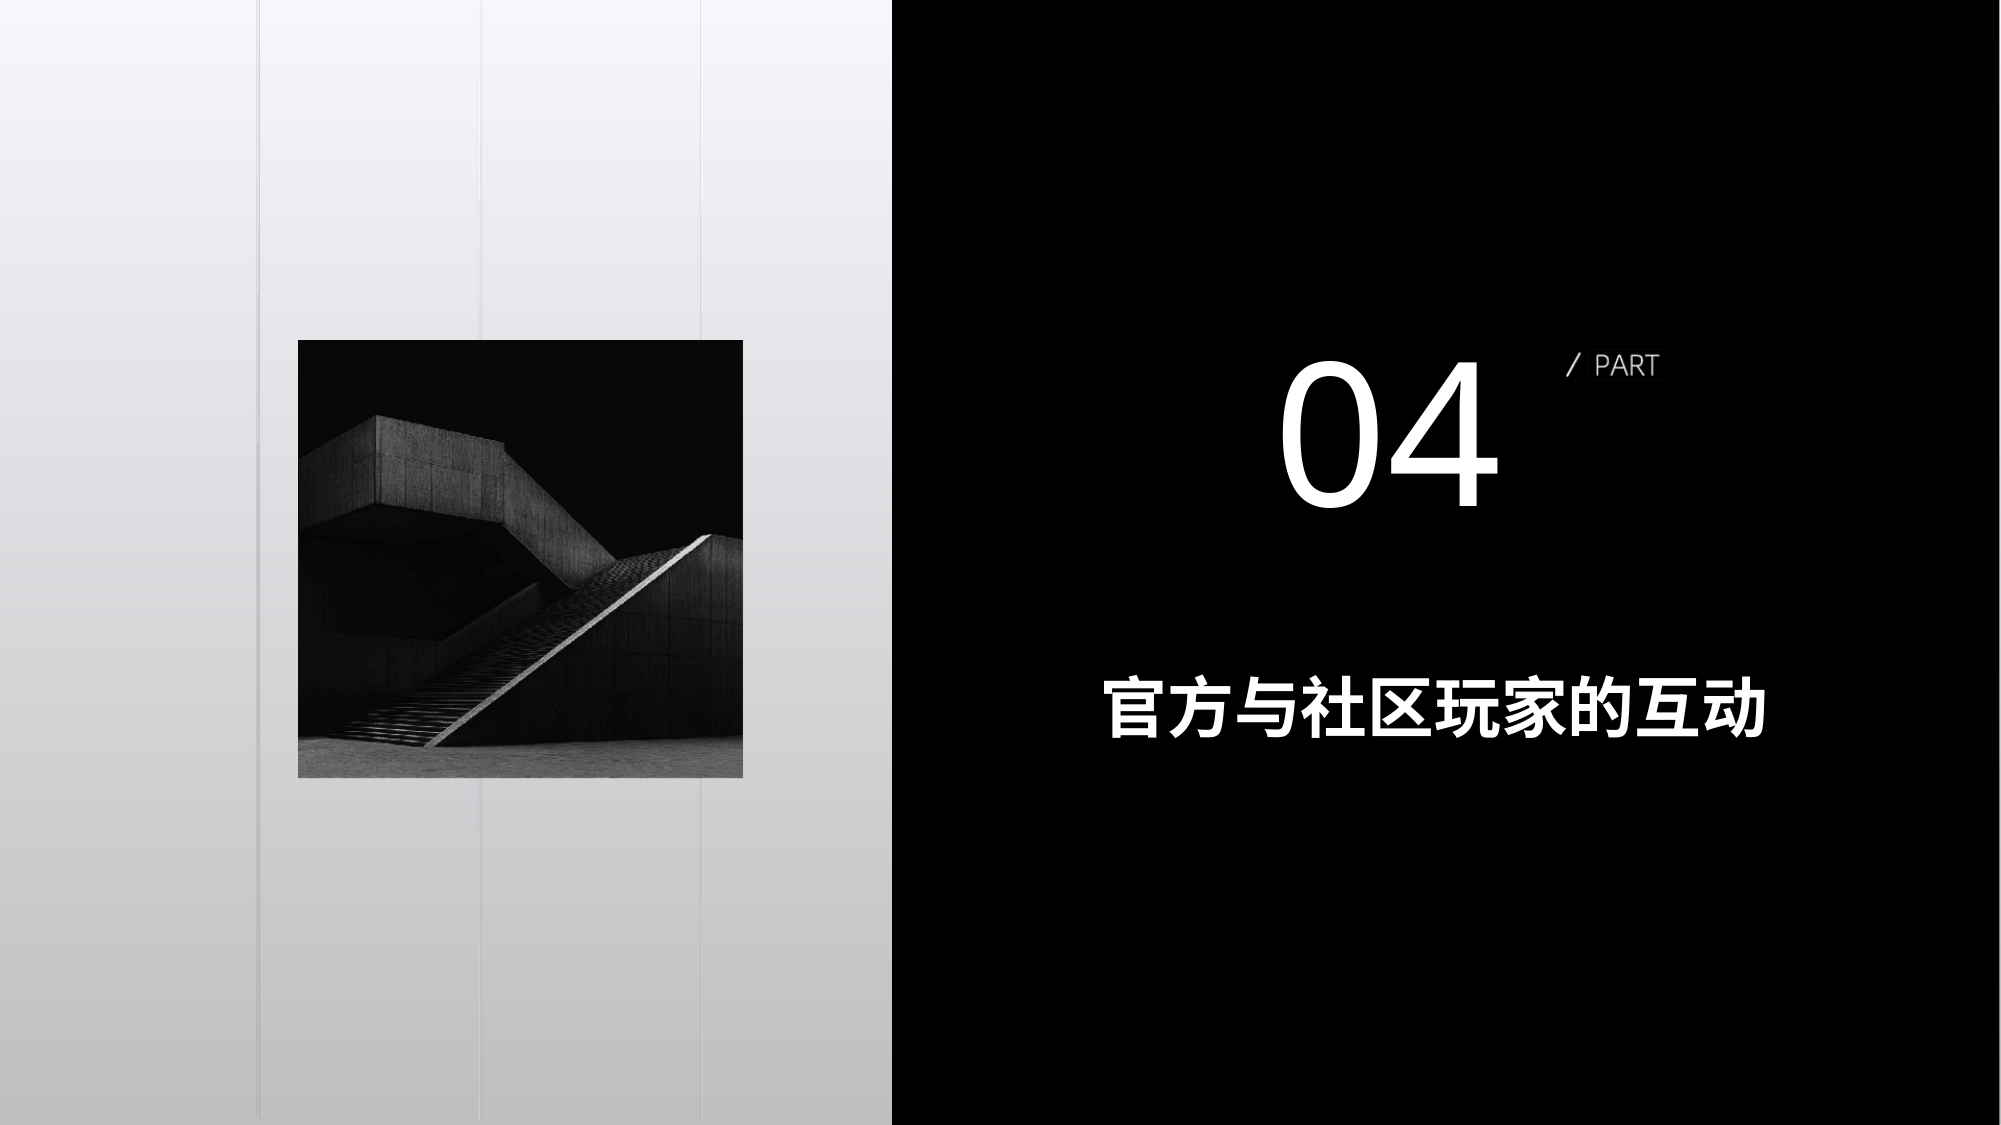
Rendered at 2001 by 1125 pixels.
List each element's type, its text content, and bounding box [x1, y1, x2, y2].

text_box 04 [1258, 299, 1566, 518]
text_box [0, 0, 892, 1125]
text_box [892, 0, 2000, 1125]
picture [1565, 340, 1718, 396]
text_box 官方与社区玩家的互动 [1070, 658, 1799, 885]
picture [178, 0, 744, 1122]
